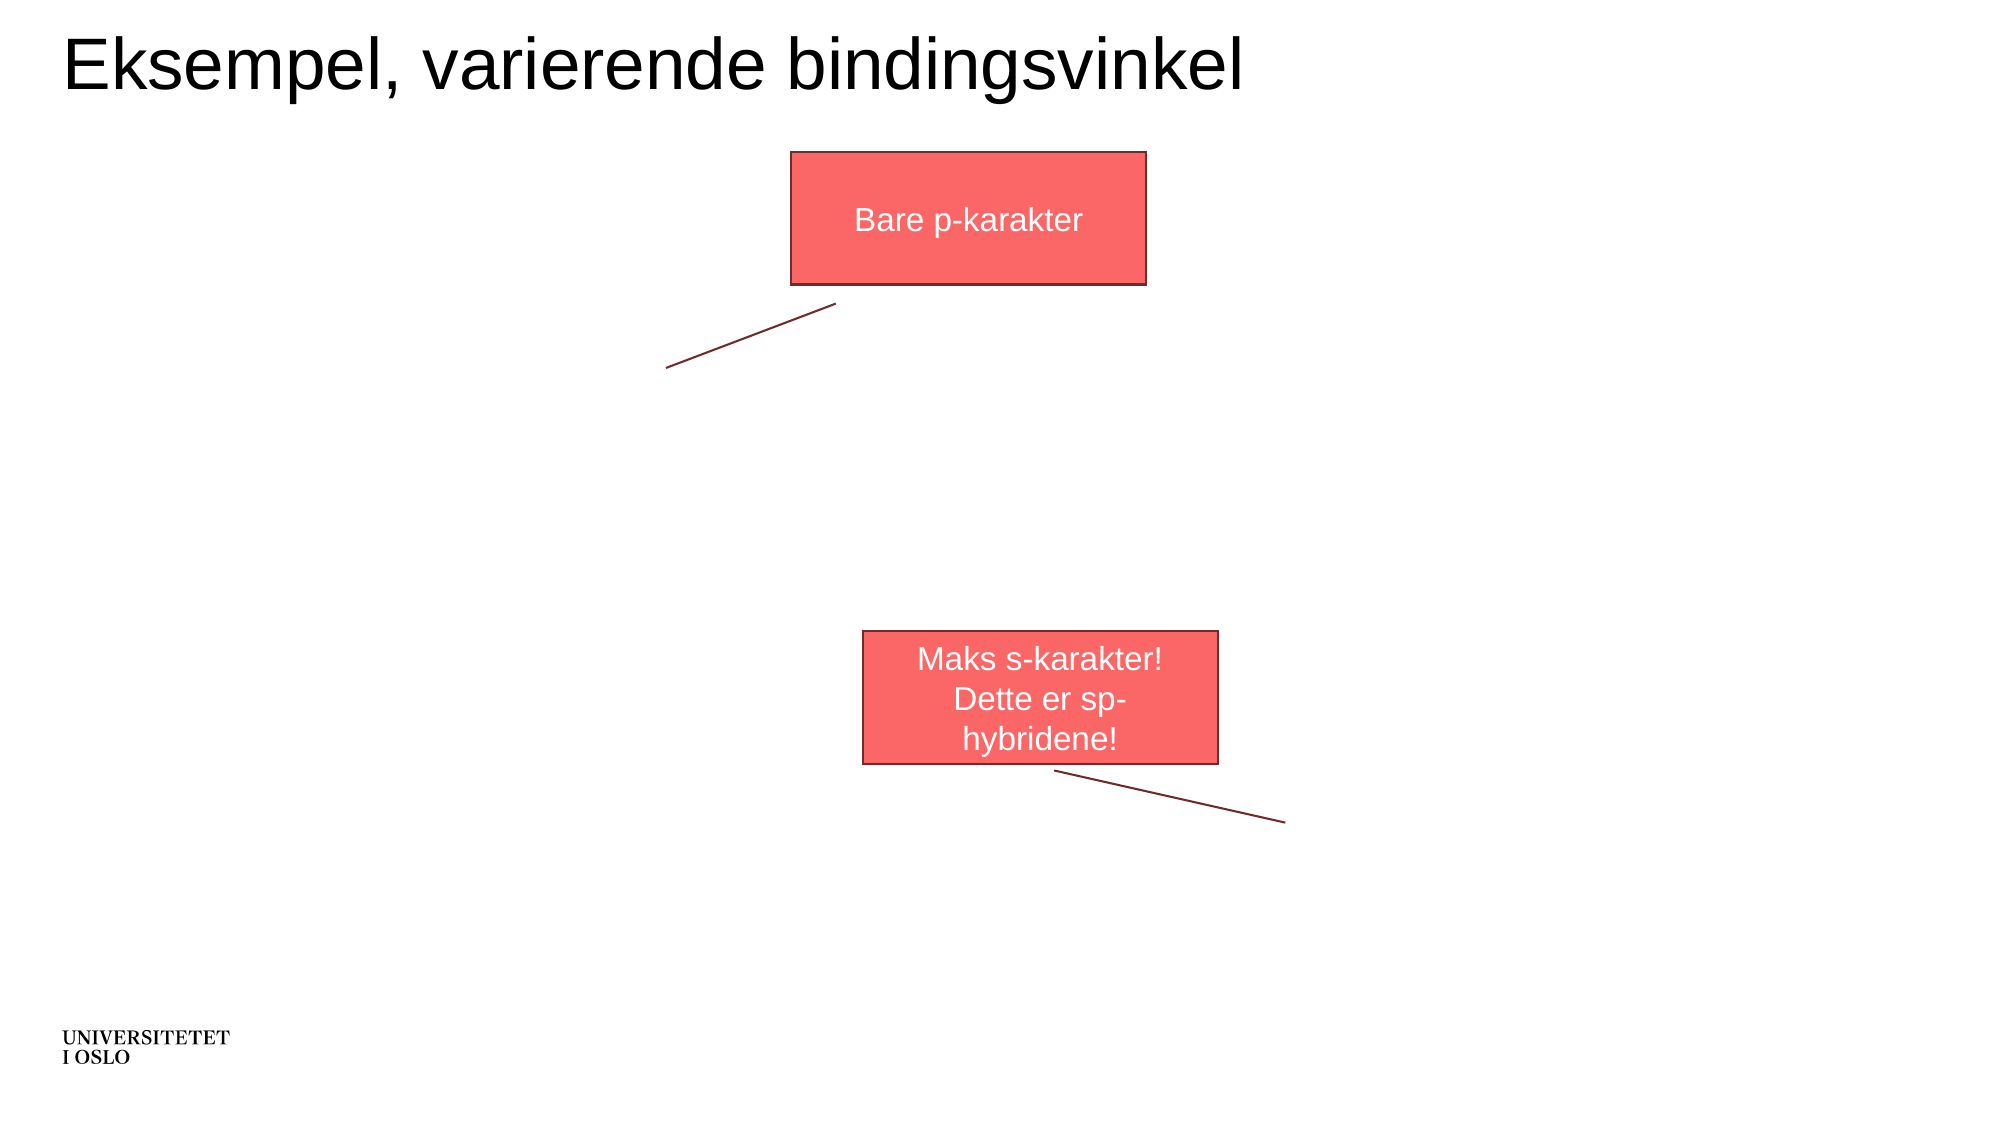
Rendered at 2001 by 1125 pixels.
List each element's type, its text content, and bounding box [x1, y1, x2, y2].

text_box Maks s-karakter! Dette er sp-hybridene! [1053, 769, 1127, 788]
title Eksempel, varierende bindingsvinkel [62, 26, 1938, 151]
picture [1127, 94, 1851, 1125]
picture [62, 88, 873, 1125]
text_box Bare p-karakter [873, 151, 1127, 286]
text_box Maks s-karakter! Dette er sp-hybridene! [873, 630, 1127, 765]
